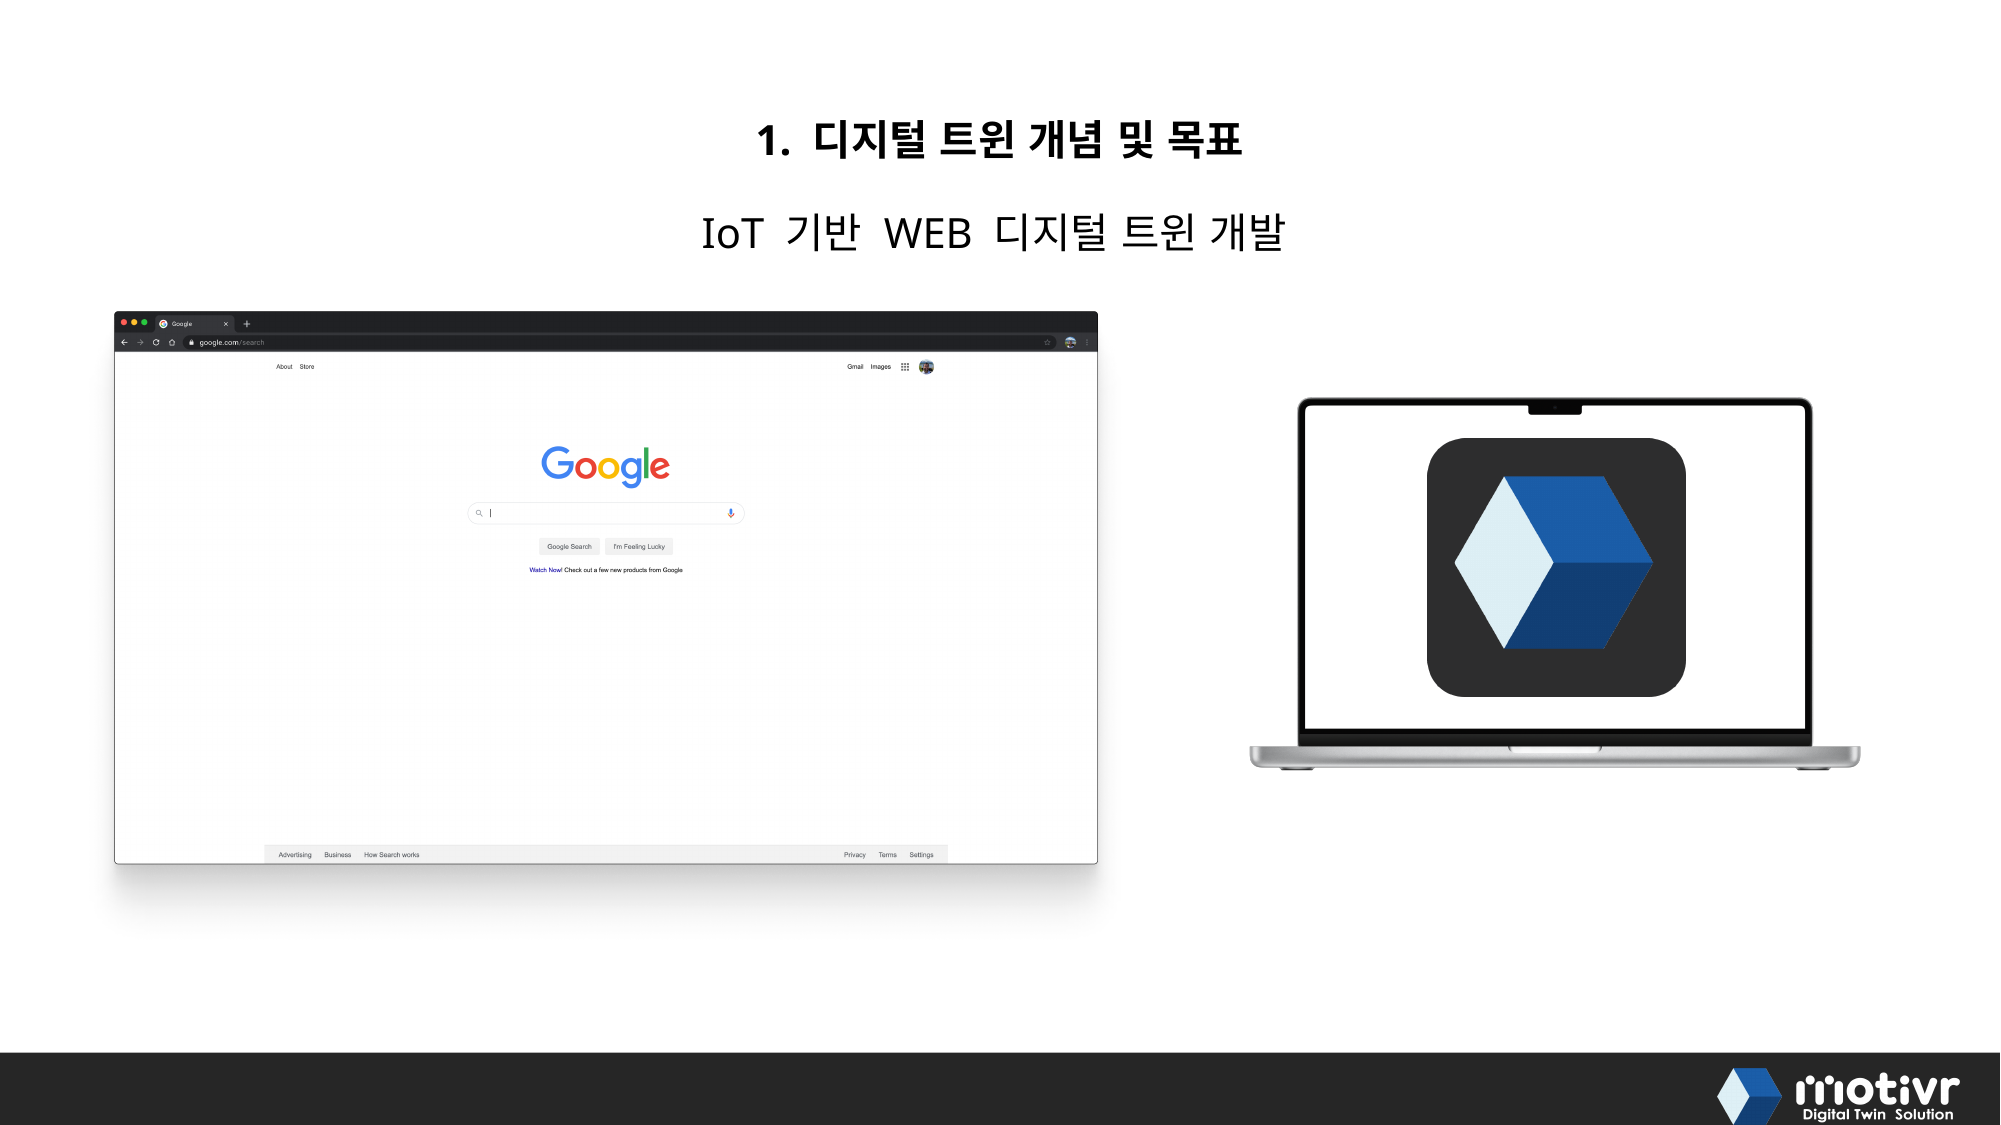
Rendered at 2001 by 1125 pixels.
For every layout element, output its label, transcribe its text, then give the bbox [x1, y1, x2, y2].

text_box 1. 디지털 트윈 개념 및 목표 [0, 76, 2000, 169]
picture [1241, 360, 1869, 774]
text_box IoT 기반 WEB 디지털 트윈 개발 [0, 169, 2000, 264]
text_box [0, 1052, 2000, 1125]
picture [1717, 1068, 1960, 1125]
picture [73, 310, 1139, 956]
